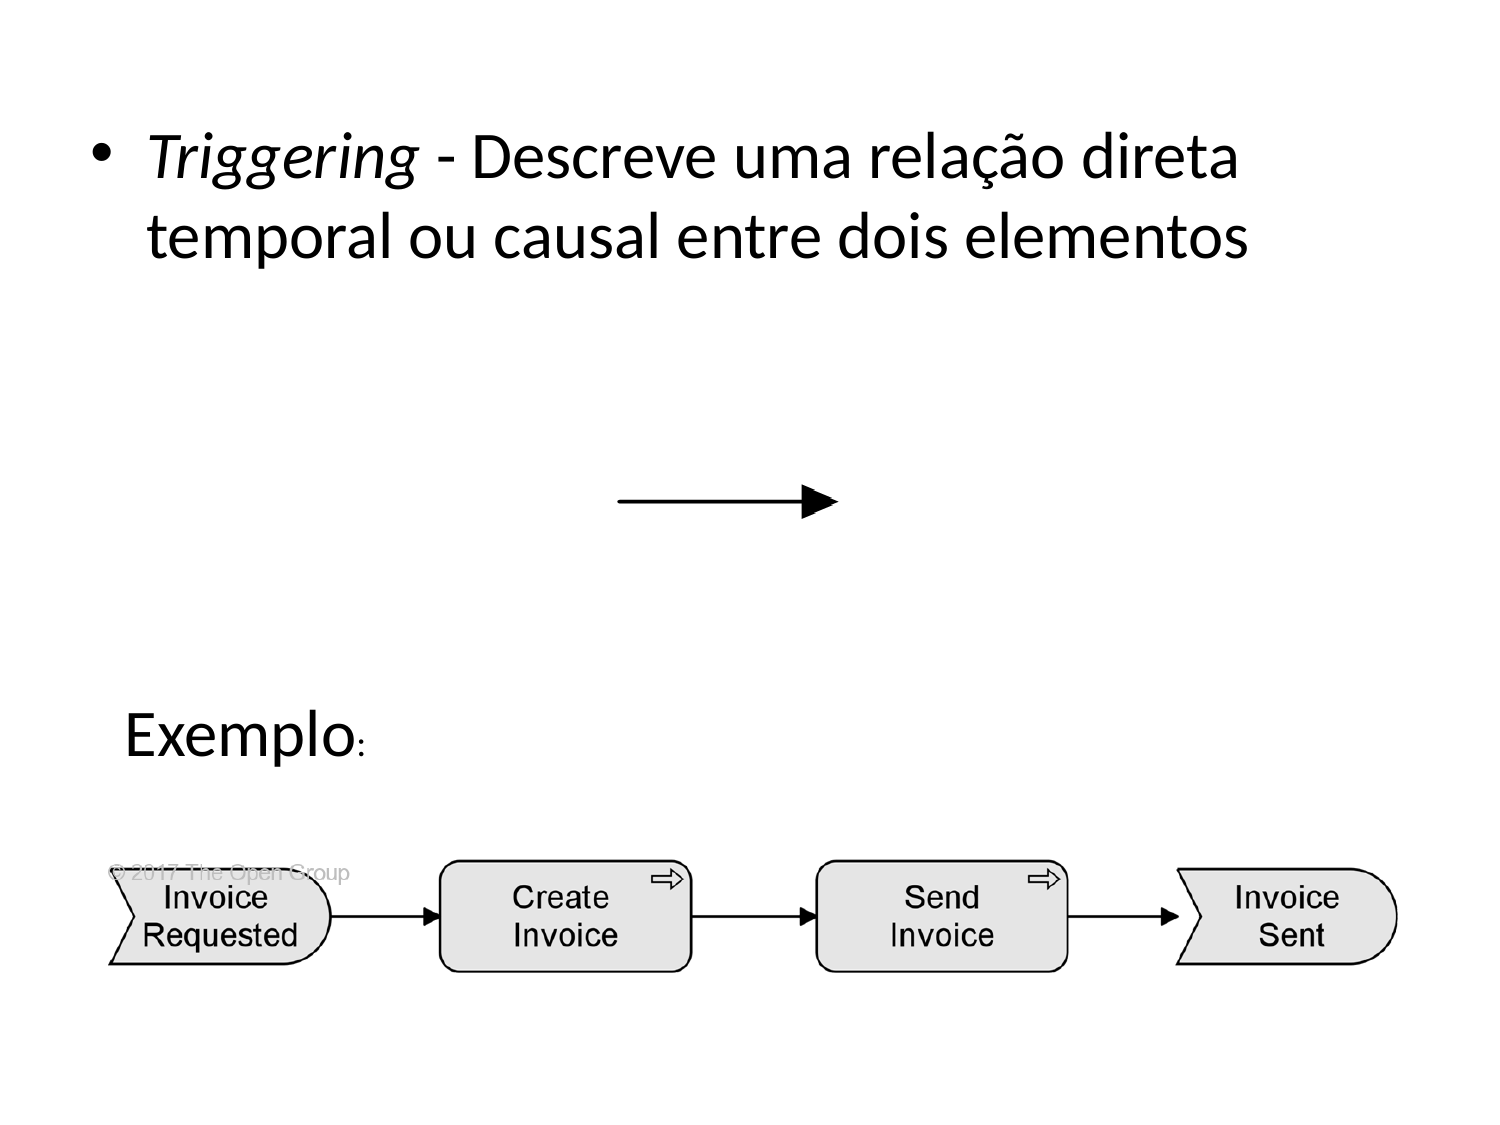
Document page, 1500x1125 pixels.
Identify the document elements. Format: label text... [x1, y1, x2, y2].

list Triggering - Descreve uma relação direta temporal ou causal entre dois elementos [75, 104, 1425, 1005]
picture [579, 459, 872, 546]
picture [108, 859, 1398, 973]
text_box Exemplo: [110, 682, 382, 777]
